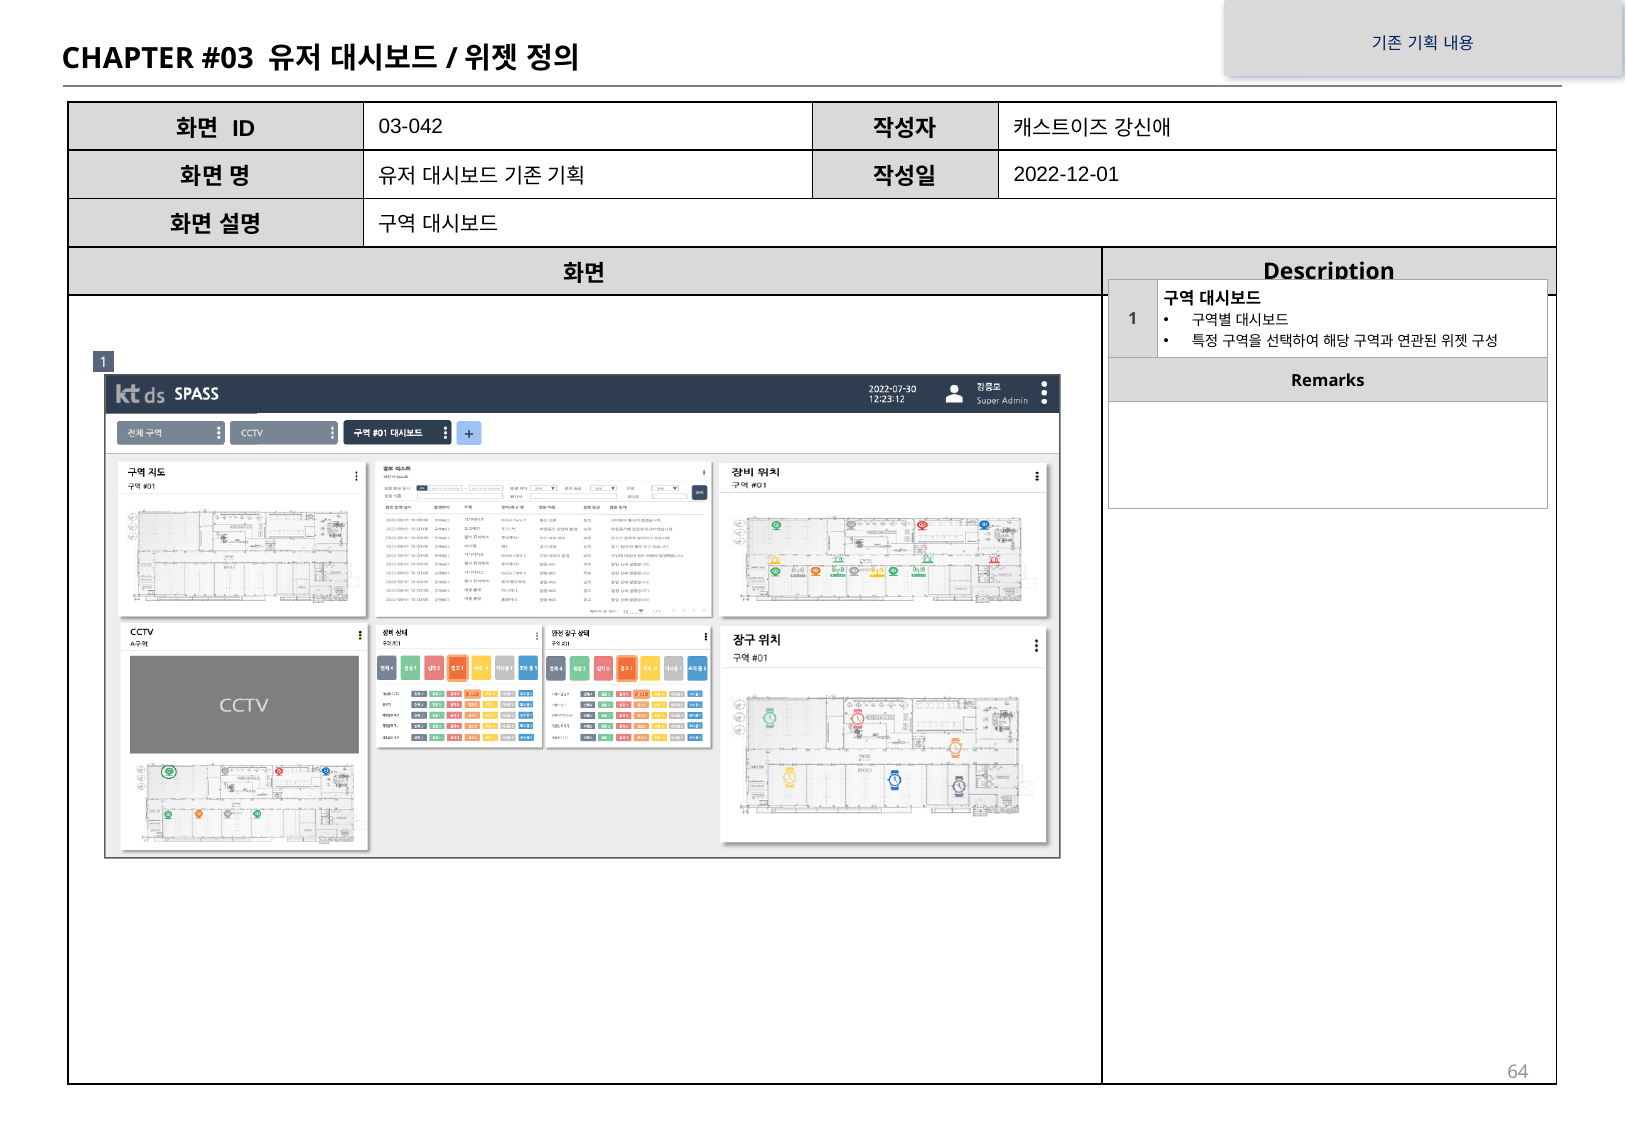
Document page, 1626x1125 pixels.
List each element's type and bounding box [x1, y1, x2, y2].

text_box [90, 348, 117, 376]
table_header [364, 111, 812, 149]
table_header [69, 111, 363, 149]
table_cell [364, 151, 812, 198]
text_box [1221, 0, 1625, 78]
table_cell [999, 151, 1556, 198]
table_cell [69, 296, 1101, 1083]
table_cell [69, 151, 363, 198]
table_cell [1109, 402, 1547, 508]
table_cell [1109, 358, 1547, 401]
table_header [813, 111, 998, 149]
table_cell [364, 199, 1556, 246]
table_header [1158, 280, 1547, 357]
table_cell [69, 199, 363, 246]
picture [103, 373, 1061, 860]
table_header [1109, 280, 1157, 357]
slide_number [1164, 1042, 1544, 1103]
table_cell [69, 248, 1101, 294]
table_cell [1103, 248, 1556, 294]
table_cell [1103, 296, 1556, 1083]
table_header [999, 103, 1556, 149]
table_cell [813, 151, 998, 198]
title [46, 2, 1096, 111]
